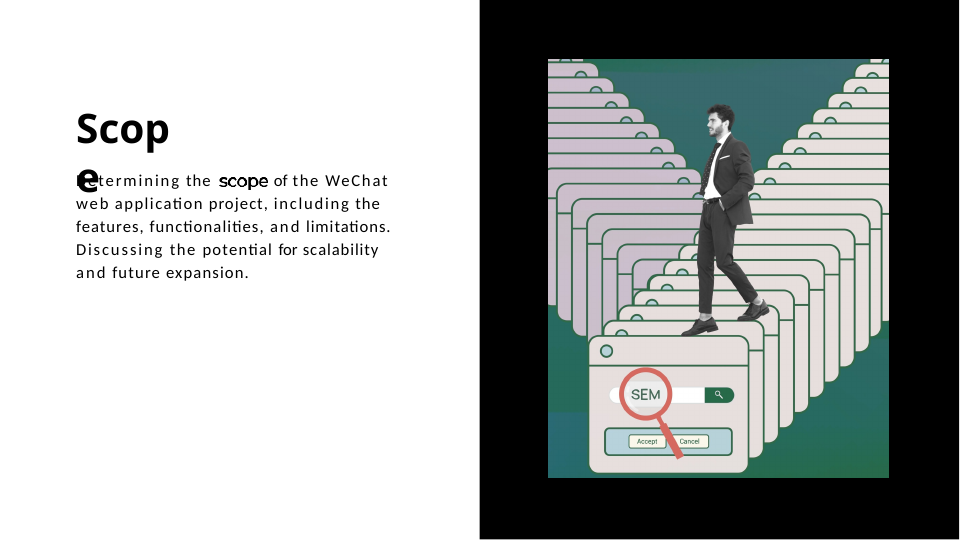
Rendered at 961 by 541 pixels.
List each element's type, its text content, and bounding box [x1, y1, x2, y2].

picture [219, 177, 268, 191]
text_box Determining the of the WeChat web application project, including the features, functionalities, and limitations. Discussing the potential for scalability and future expansion. [73, 165, 407, 282]
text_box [479, 0, 960, 540]
title Scope [74, 100, 193, 165]
